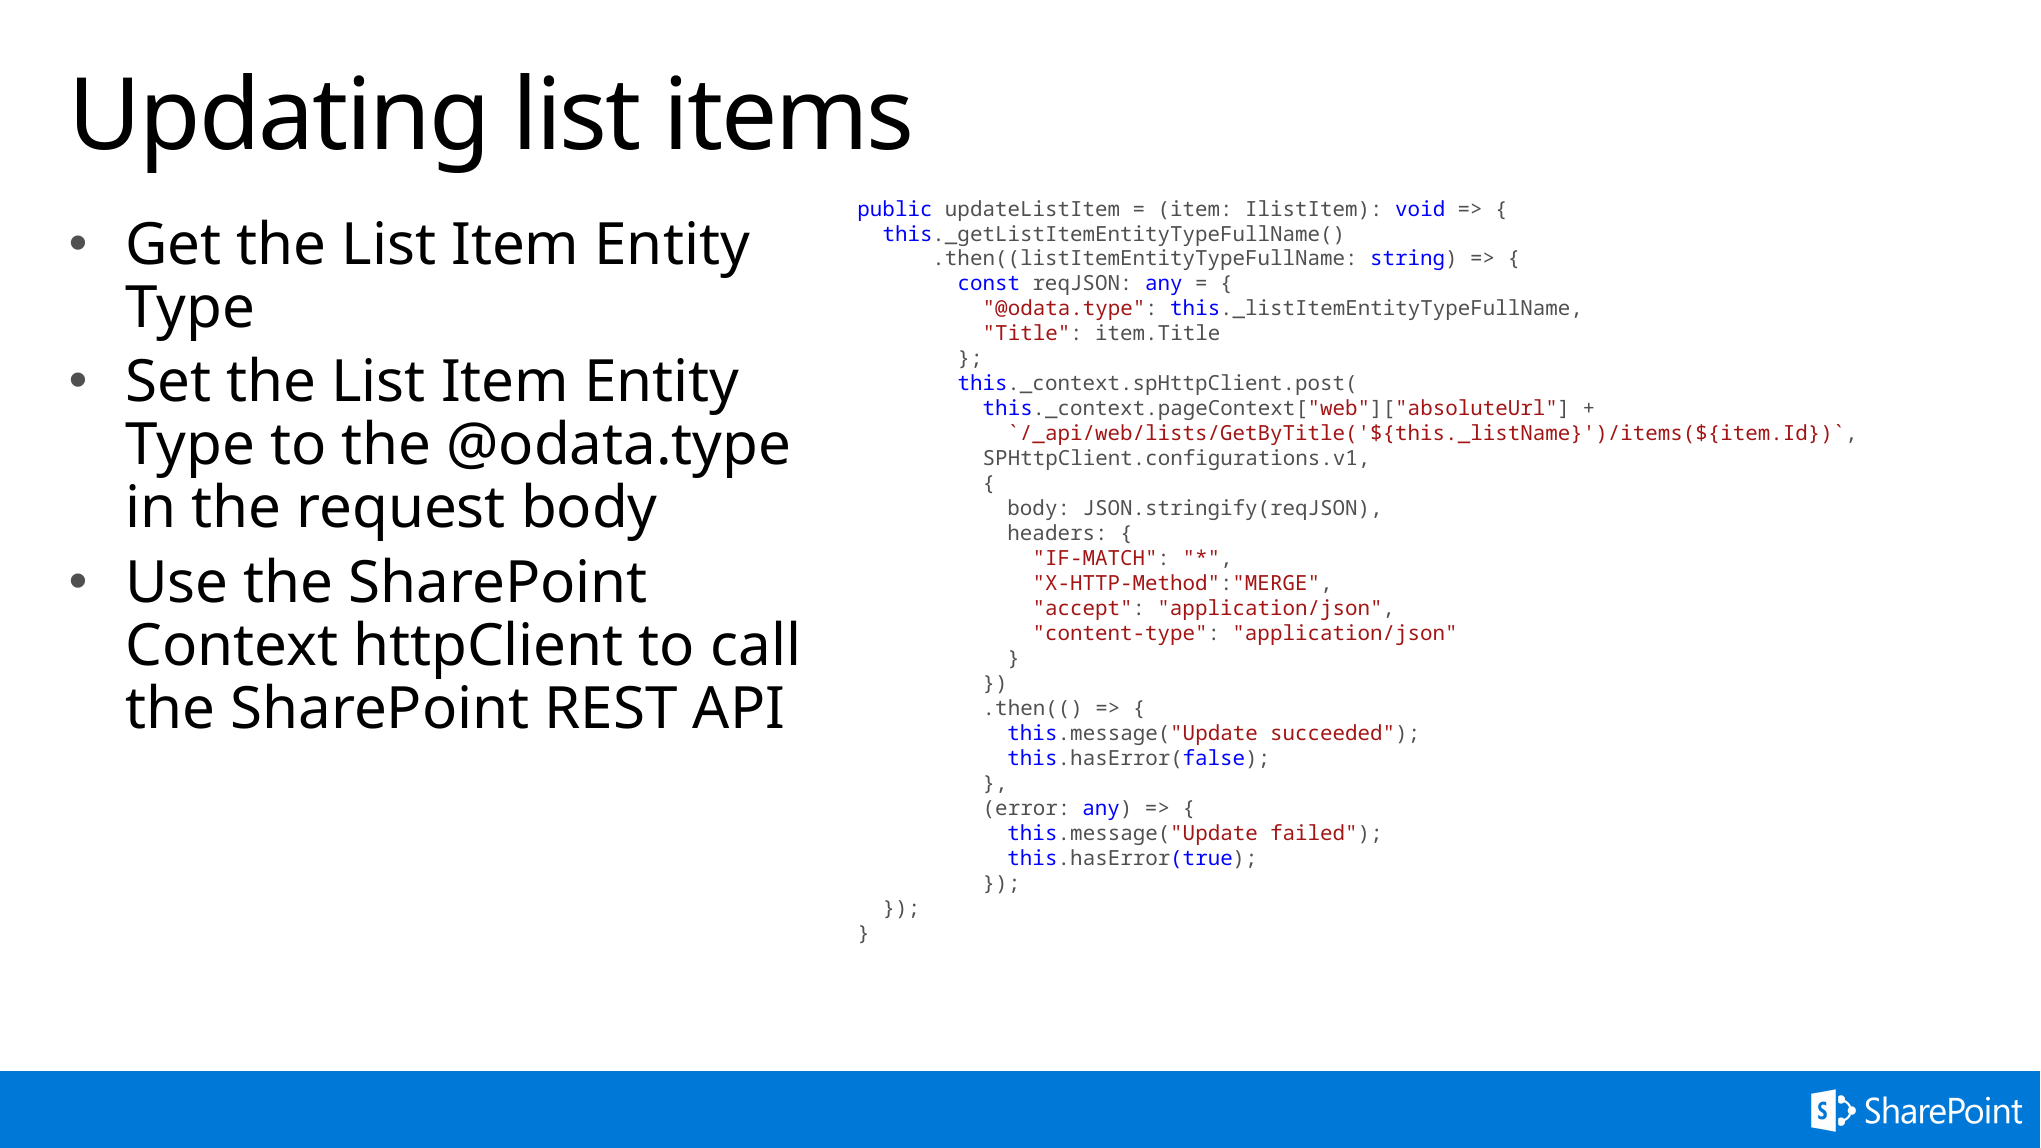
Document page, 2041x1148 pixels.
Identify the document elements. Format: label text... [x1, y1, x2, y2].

picture [1793, 1071, 2040, 1148]
list Get the List Item Entity Type Set the List Item Entity Type to the @odata.type in the request body Use the SharePoint Context httpClient to call the SharePoint REST API [45, 199, 842, 703]
text_box public updateListItem = (item: IlistItem): void => { this._getListItemEntityTypeFullName() .then((listItemEntityTypeFullName: string) => { const reqJSON: any = { "@odata.type": this._listItemEntityTypeFullName, "Title": item.Title }; this._context.spHttpClient.post( this._context.pageContext["web"]["absoluteUrl"] + `/_api/web/lists/GetByTitle('${this._listName}')/items(${item.Id})`, SPHttpClient.configurations.v1, { body: JSON.stringify(reqJSON), headers: { "IF-MATCH": "*", "X-HTTP-Method":"MERGE", "accept": "application/json", "content-type": "application/json" } }) .then(() => { this.message("Update succeeded"); this.hasError(false); }, (error: any) => { this.message("Update failed"); this.hasError(true); }); }); } [842, 187, 2010, 952]
title Updating list items [45, 48, 1996, 199]
